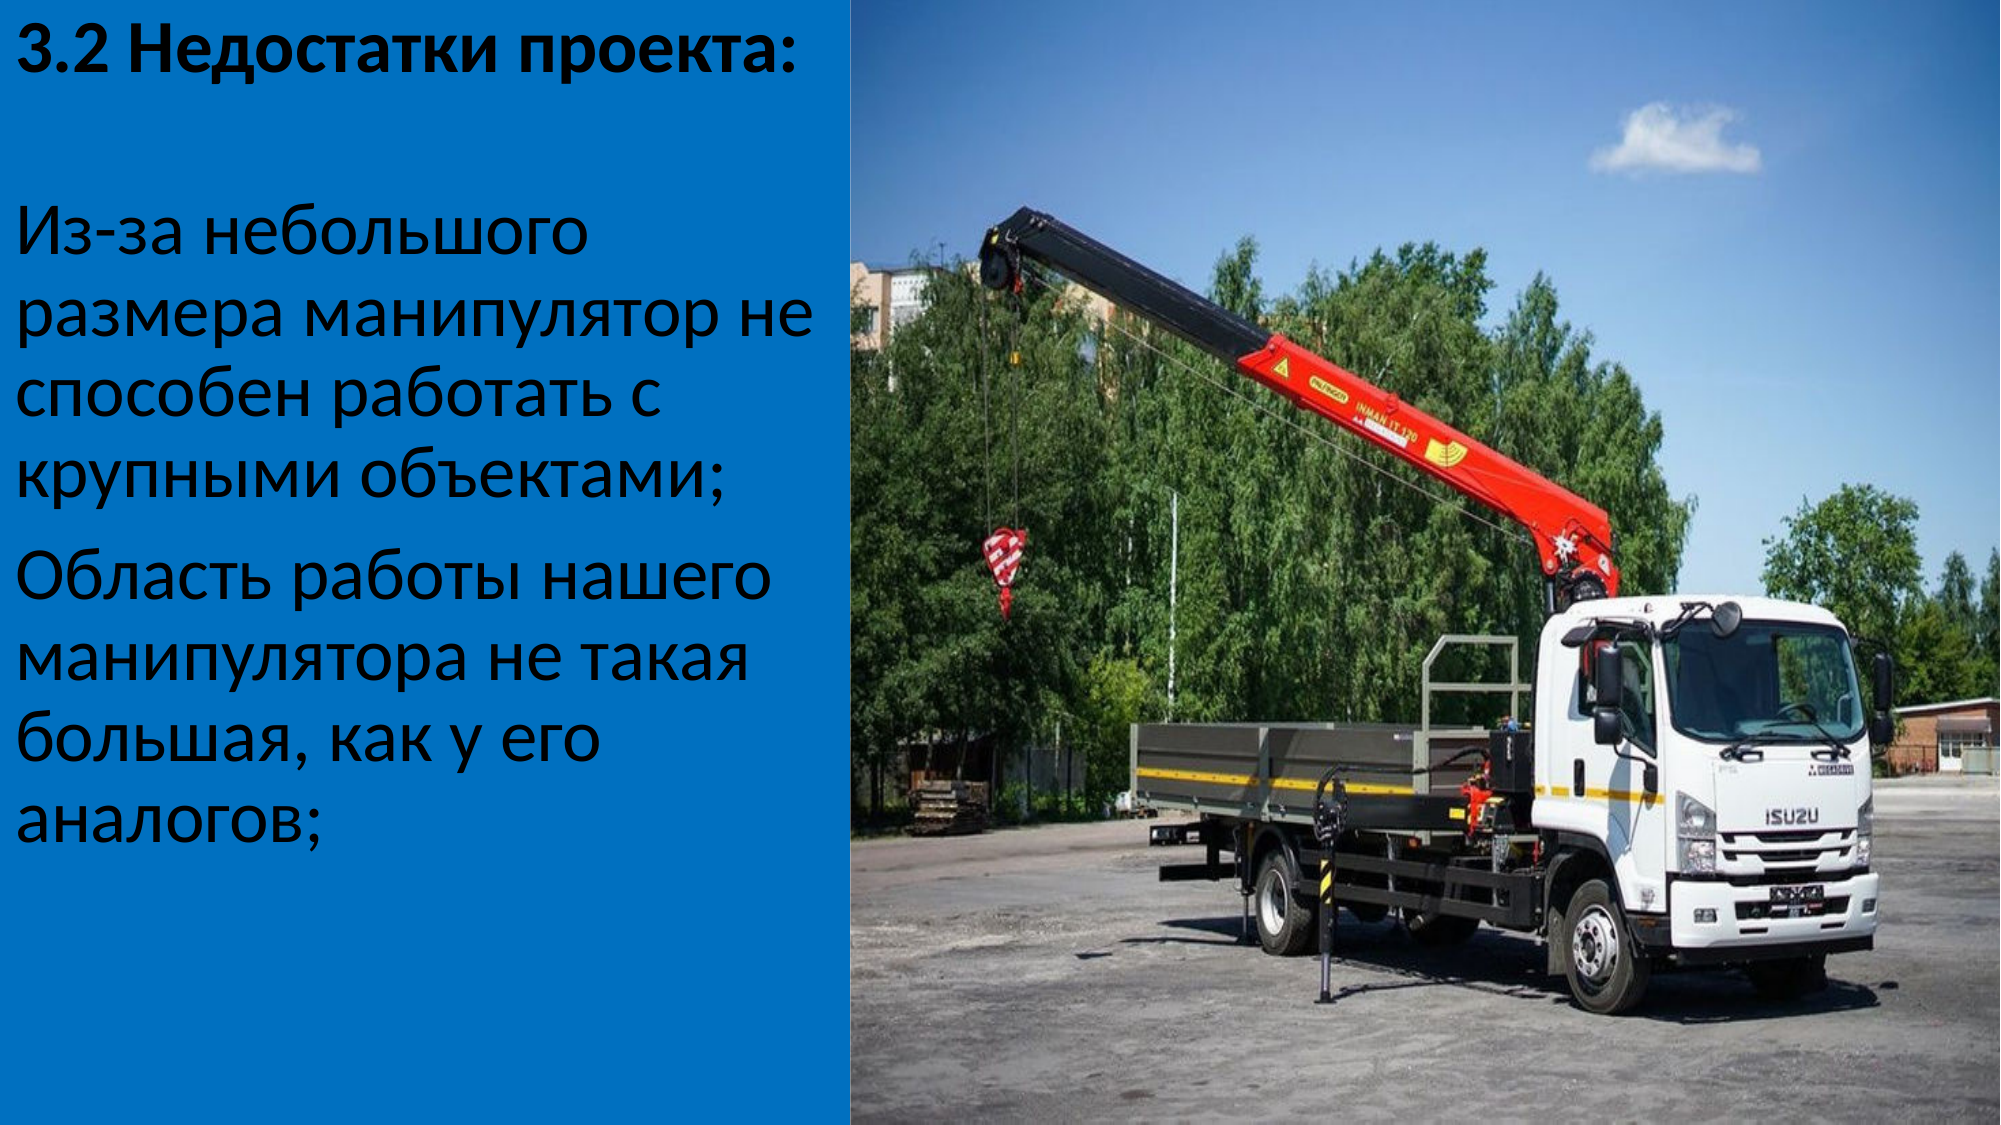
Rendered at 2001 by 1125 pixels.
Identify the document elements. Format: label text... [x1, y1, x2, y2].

picture [850, 0, 2000, 1125]
list 3.2 Недостатки проекта: Из-за небольшого размера манипулятор не способен работать с крупными объектами; Область работы нашего манипулятора не такая большая, как у его аналогов; [0, 0, 850, 1125]
